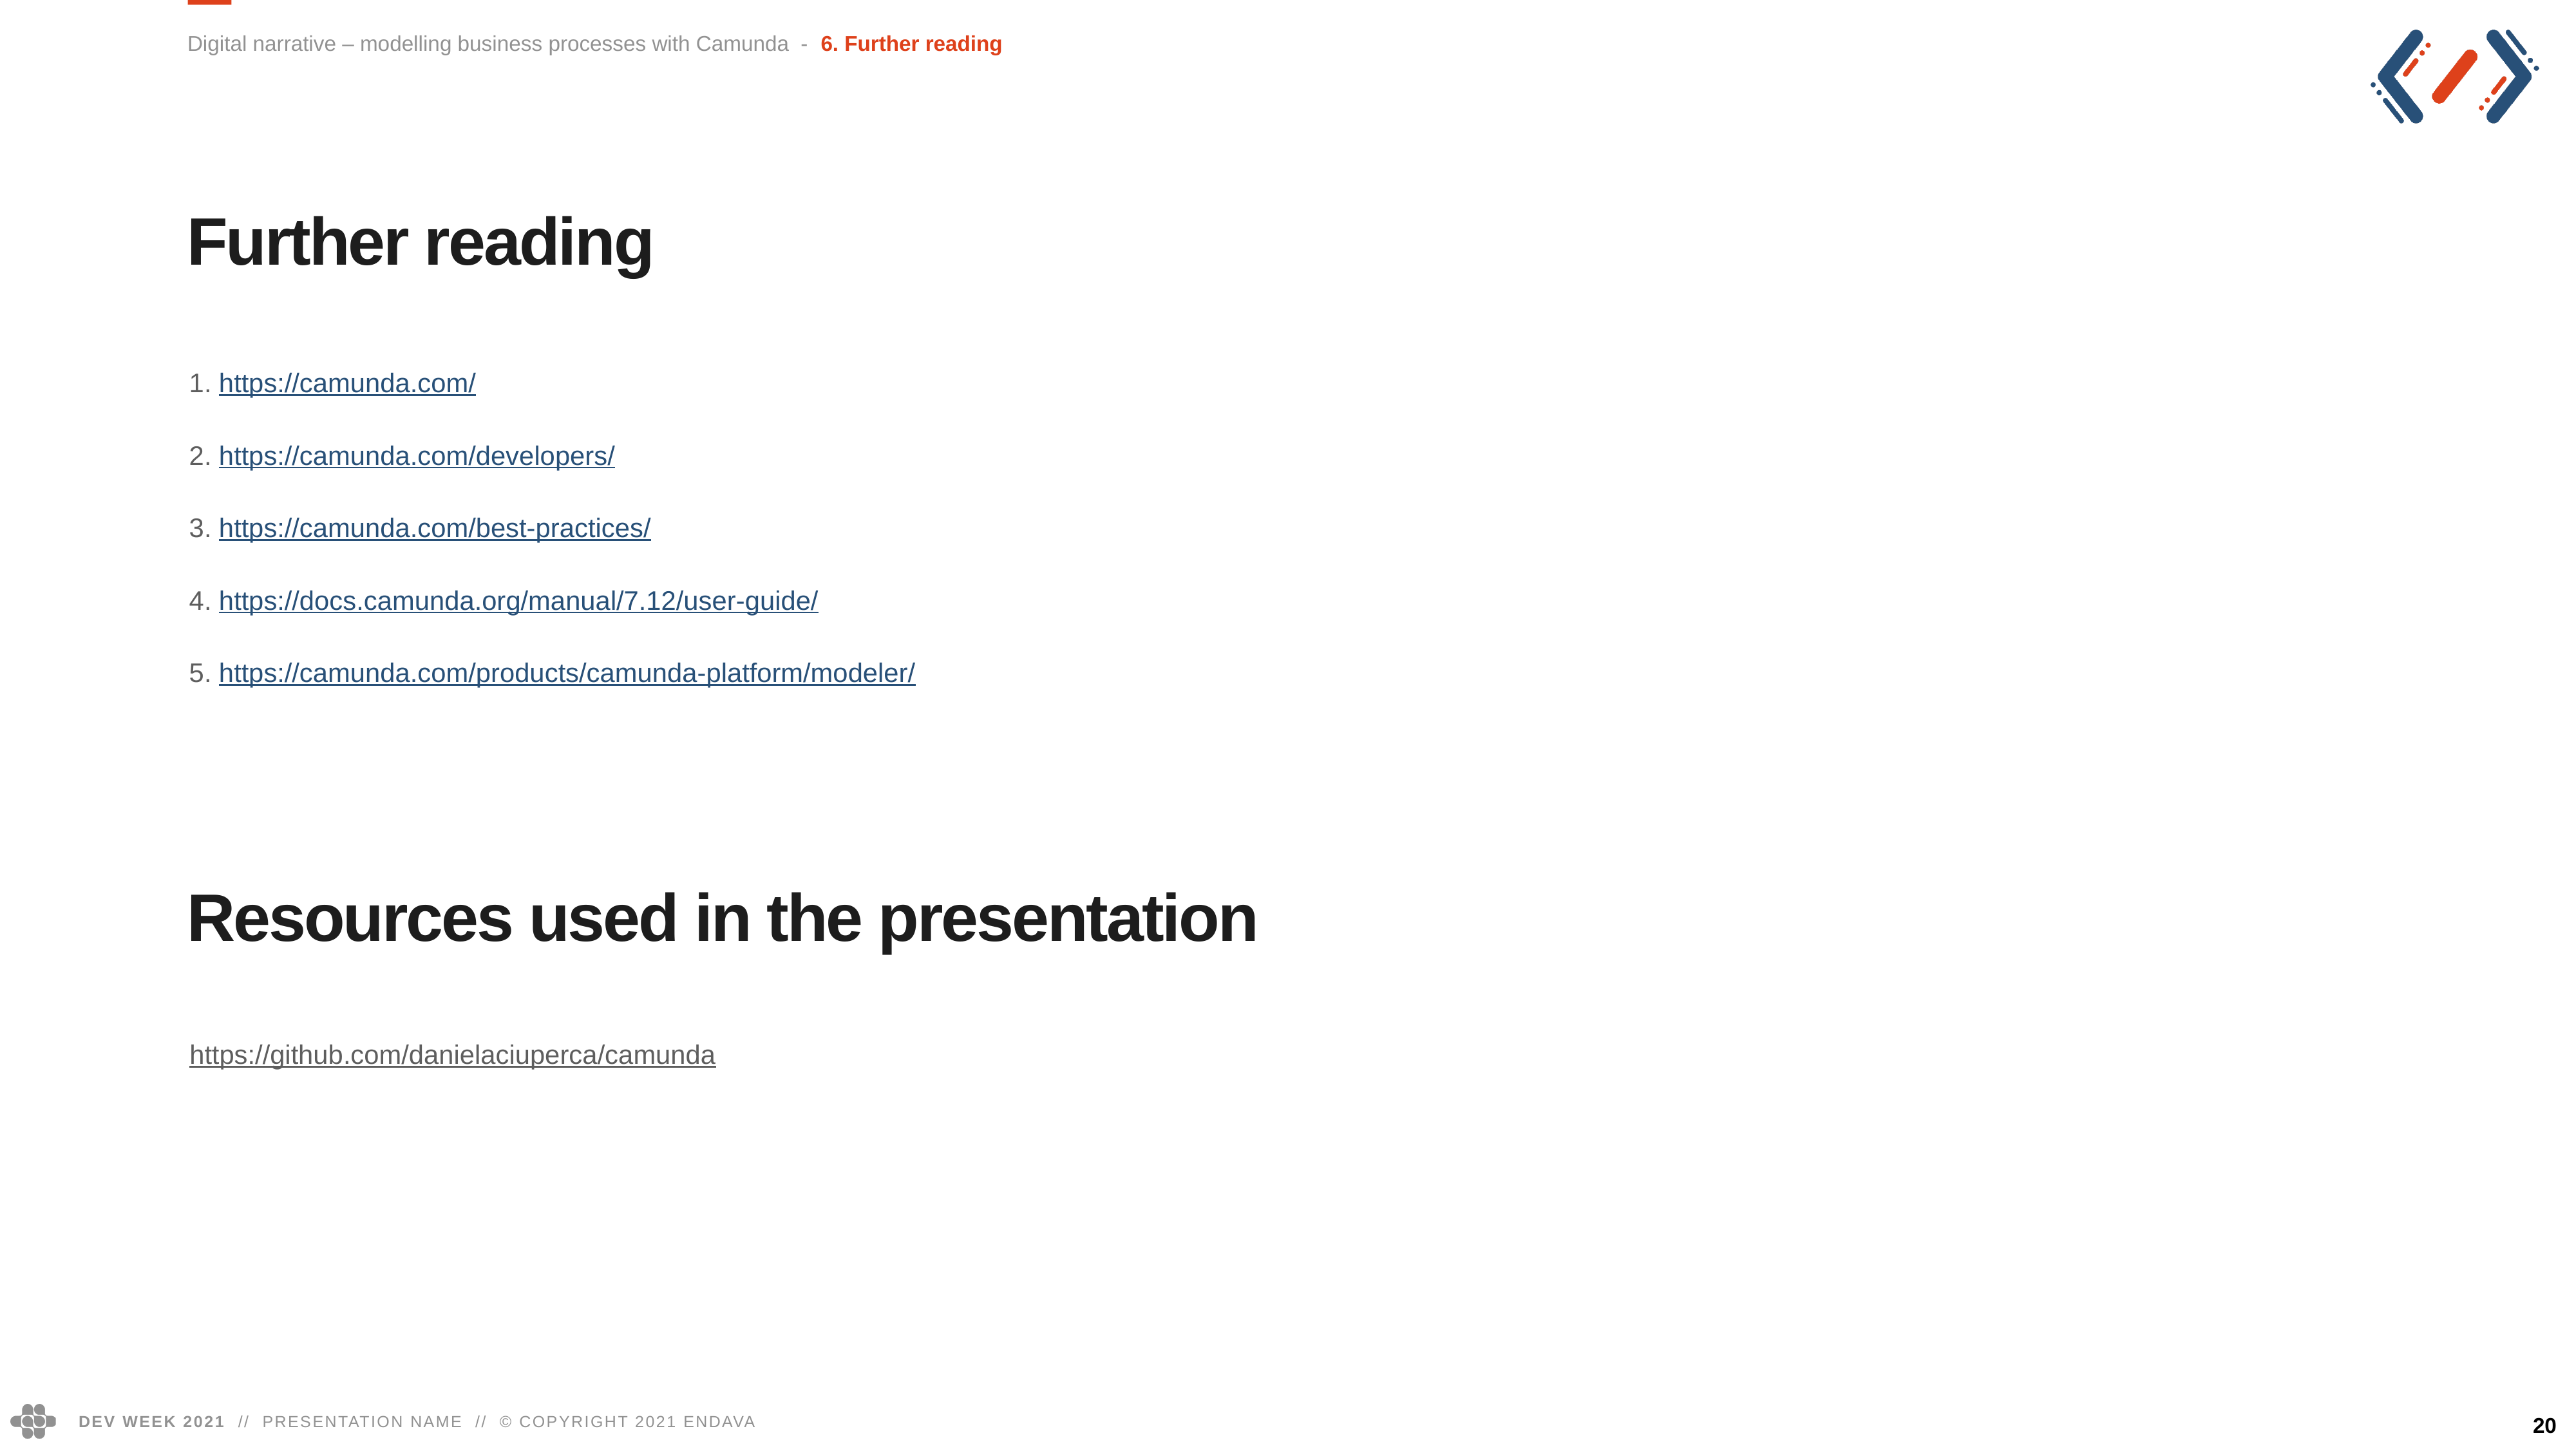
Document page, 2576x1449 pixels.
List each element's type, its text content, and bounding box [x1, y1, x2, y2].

picture [2309, 0, 2576, 209]
list Digital narrative – modelling business processes with Camunda - 6. Further reading [179, 21, 1019, 64]
text_box Further reading [181, 208, 1716, 283]
text_box https://github.com/danielaciuperca/camunda [182, 1030, 1717, 1077]
text_box 1. https://camunda.com/ 2. https://camunda.com/developers/ 3. https://camunda.com/best-practices/ 4. https://docs.camunda.org/manual/7.12/user-guide/ 5. https://camunda.com/products/camunda-platform/modeler/ [182, 358, 1716, 696]
slide_number 20 [2523, 1403, 2565, 1445]
text_box Resources used in the presentation [182, 884, 1717, 960]
